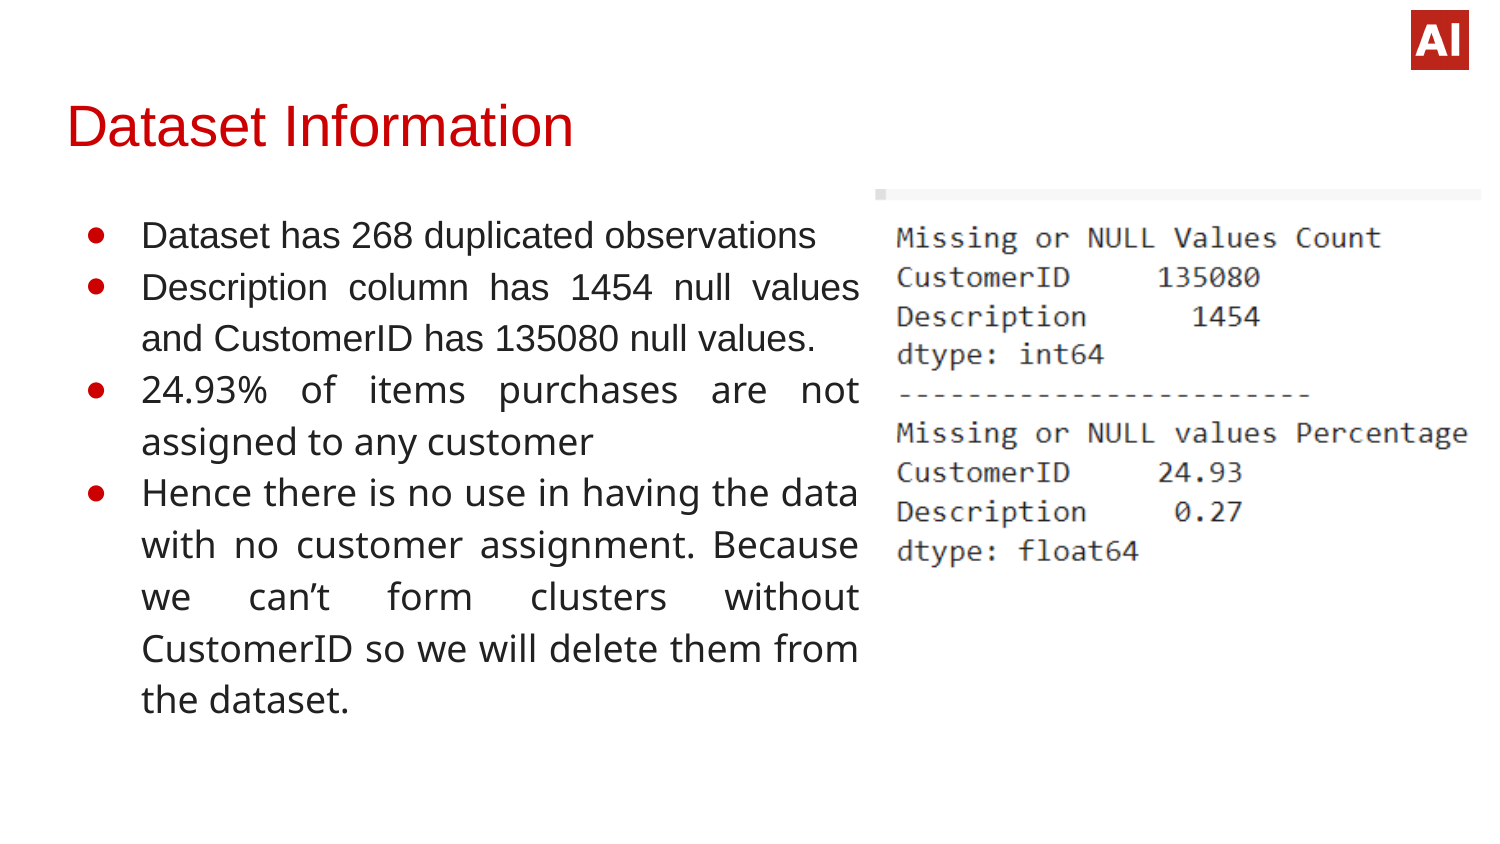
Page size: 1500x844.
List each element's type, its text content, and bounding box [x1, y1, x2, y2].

picture [875, 188, 1482, 578]
title Dataset Information [51, 72, 1449, 167]
list Dataset has 268 duplicated observations Description column has 1454 null values and CustomerID has 135080 null values. 24.93% of items purchases are not assigned to any customer Hence there is no use in having the data with no customer assignment. Because we can’t form clusters without CustomerID so we will delete them from the dataset. [51, 189, 876, 750]
picture [1411, 10, 1469, 70]
